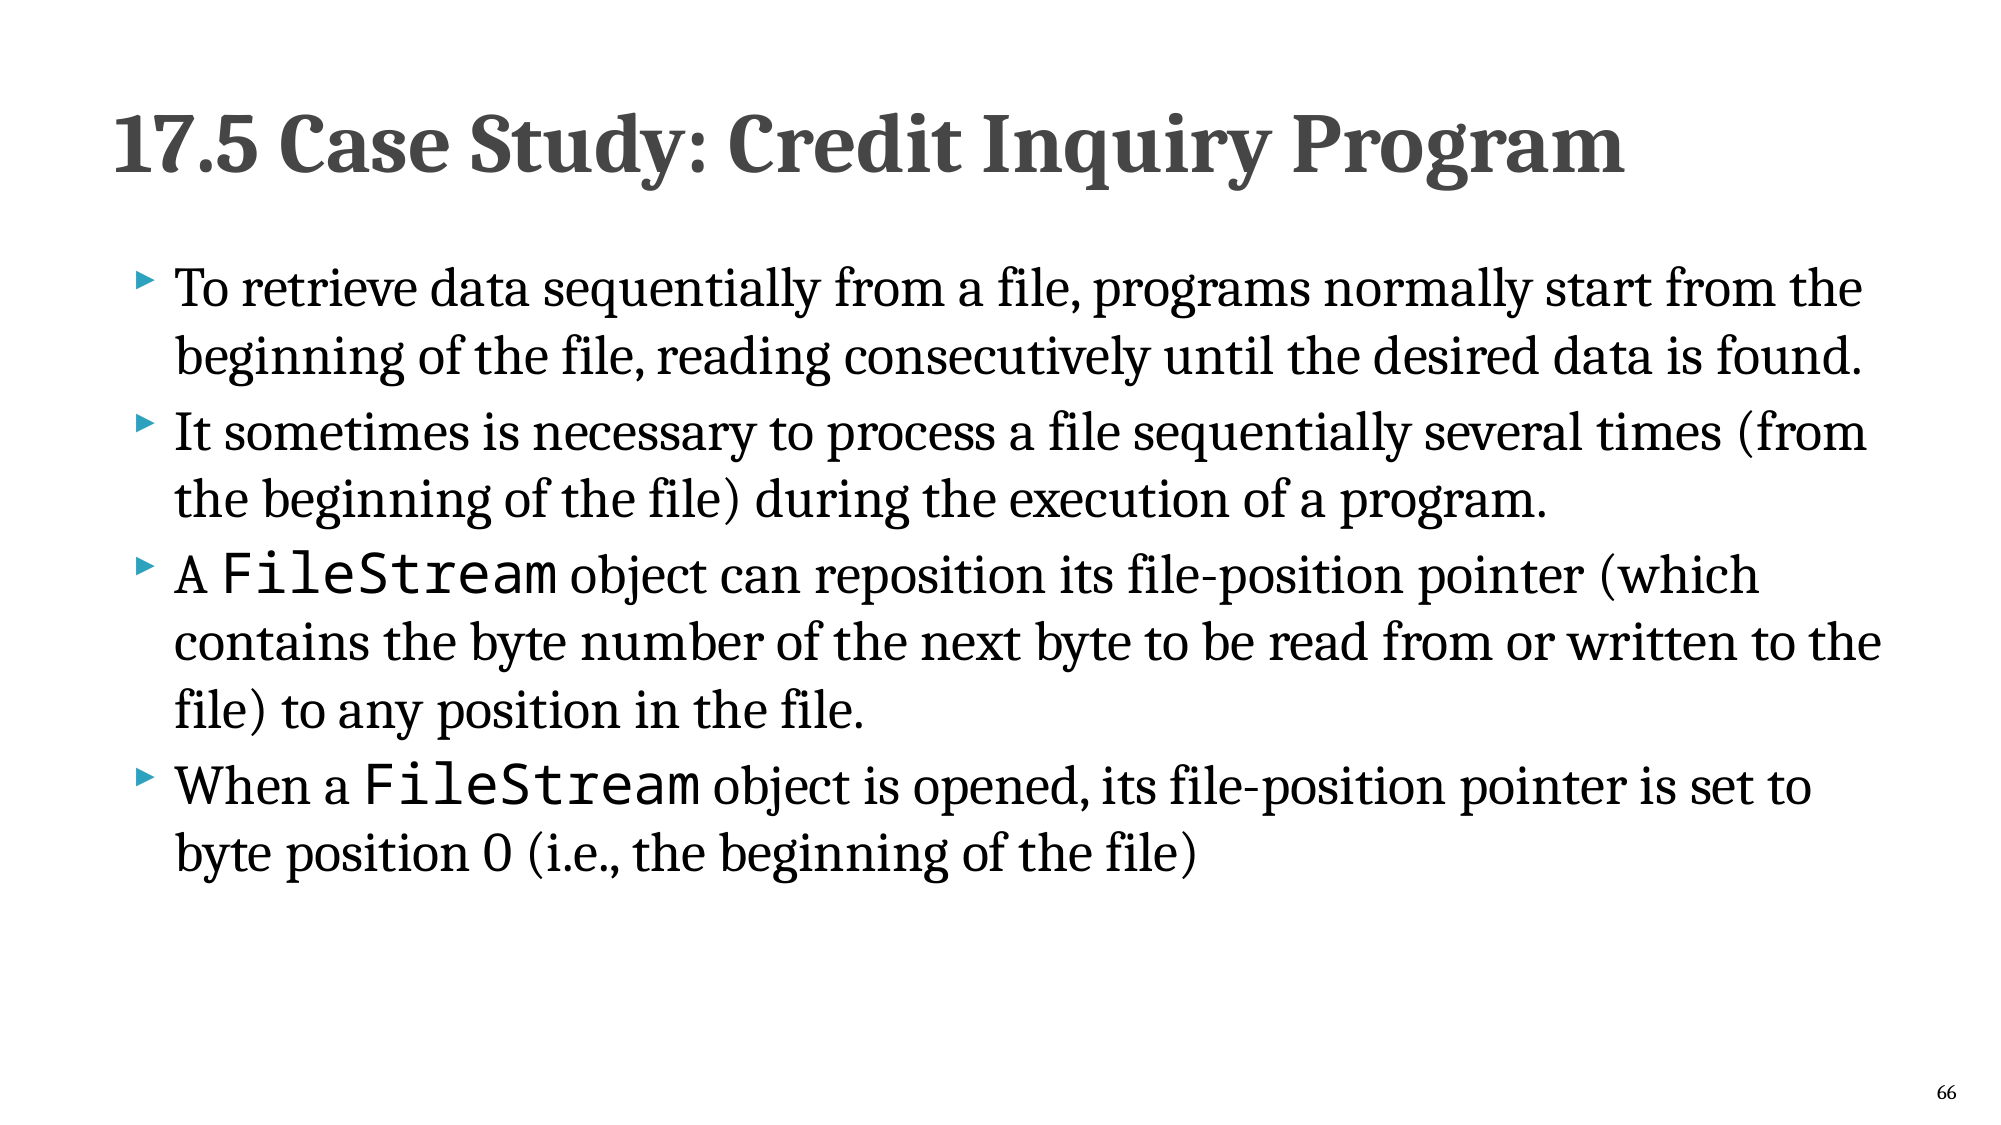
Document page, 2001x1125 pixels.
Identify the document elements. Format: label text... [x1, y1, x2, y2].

slide_number 66 [1891, 1051, 1972, 1112]
list To retrieve data sequentially from a file, programs normally start from the beginning of the file, reading consecutively until the desired data is found. It sometimes is necessary to process a file sequentially several times (from the beginning of the file) during the execution of a program. A FileStream object can reposition its file-position pointer (which contains the byte number of the next byte to be read from or written to the file) to any position in the file. When a FileStream object is opened, its file-position pointer is set to byte position 0 (i.e., the beginning of the file) [99, 242, 1900, 986]
title 17.5 Case Study: Credit Inquiry Program [99, 45, 1900, 233]
